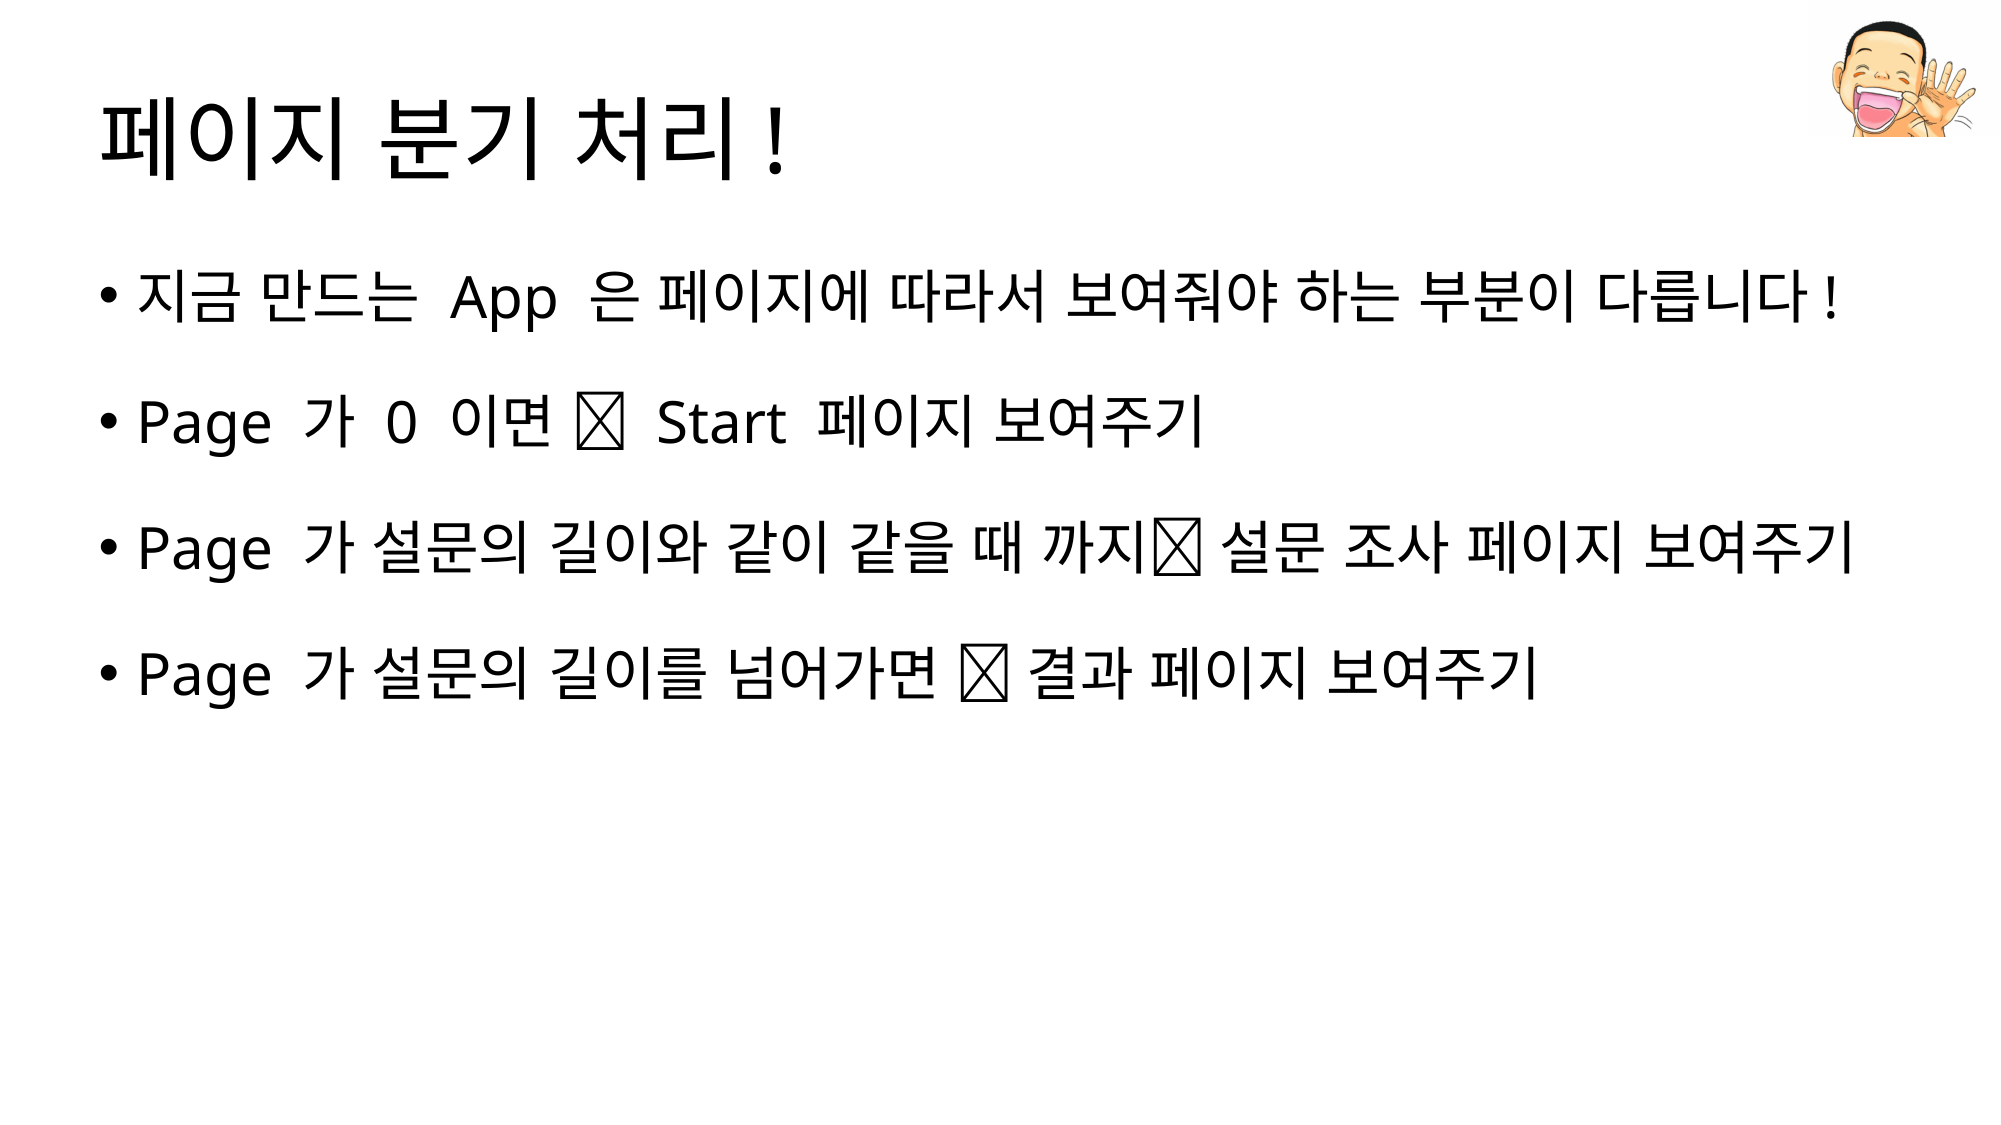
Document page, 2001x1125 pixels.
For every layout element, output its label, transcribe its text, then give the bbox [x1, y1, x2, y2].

list 지금 만드는 App 은 페이지에 따라서 보여줘야 하는 부분이 다릅니다! Page 가 0 이면  Start 페이지 보여주기 Page 가 설문의 길이와 같이 같을 때 까지 설문 조사 페이지 보여주기 Page 가 설문의 길이를 넘어가면  결과 페이지 보여주기 [83, 217, 1931, 1125]
picture [1931, 0, 2000, 137]
title 페이지 분기 처리! [83, 0, 1931, 217]
